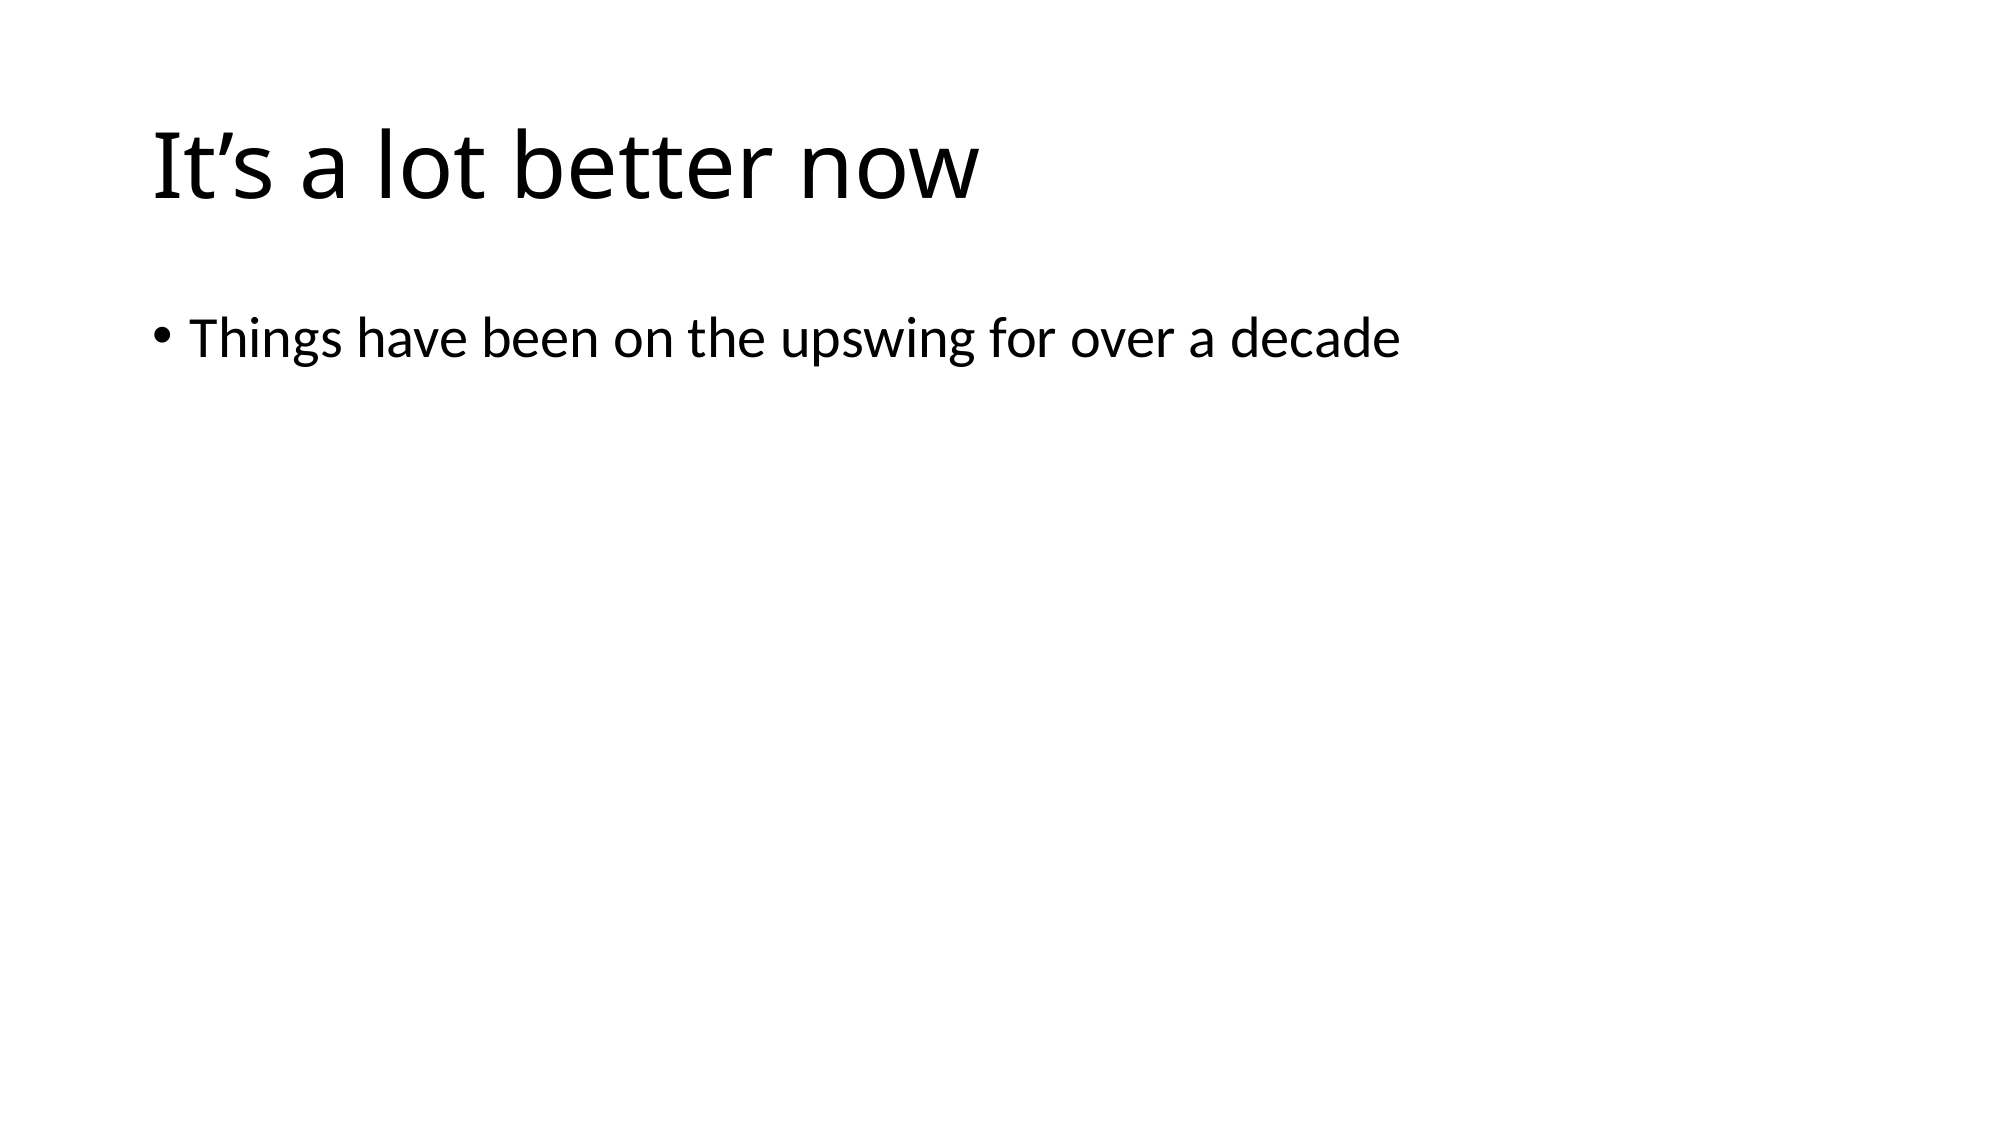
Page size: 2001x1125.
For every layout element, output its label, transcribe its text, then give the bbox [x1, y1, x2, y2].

list Things have been on the upswing for over a decade [137, 299, 1863, 1014]
title It’s a lot better now [137, 59, 1863, 278]
